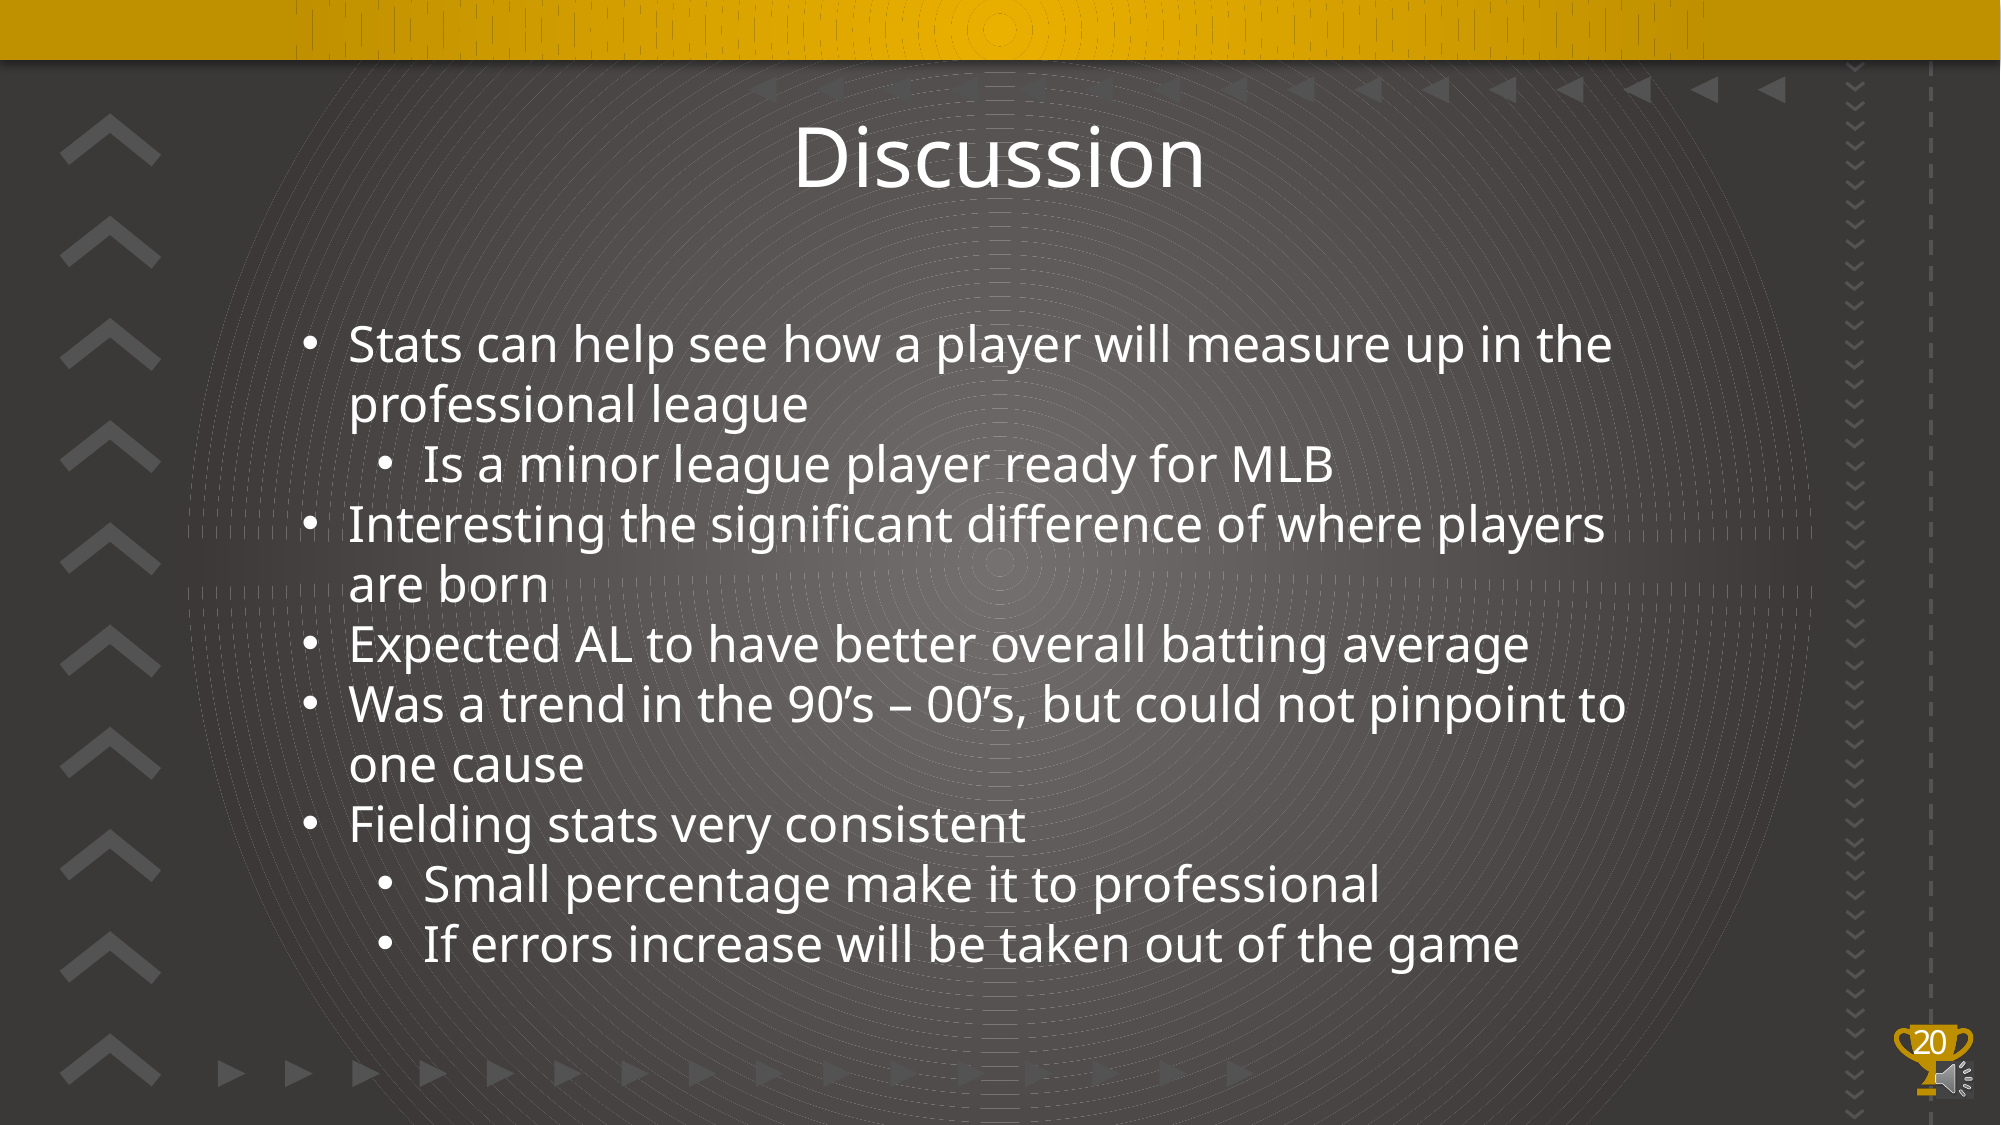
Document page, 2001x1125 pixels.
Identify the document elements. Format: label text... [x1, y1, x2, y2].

title Discussion [0, 62, 2000, 260]
text_box Stats can help see how a player will measure up in the professional league Is a minor league player ready for MLB Interesting the significant difference of where players are born Expected AL to have better overall batting average Was a trend in the 90’s – 00’s, but could not pinpoint to one cause Fielding stats very consistent Small percentage make it to professional If errors increase will be taken out of the game [286, 304, 1700, 980]
picture [1889, 1015, 1978, 1105]
slide_number 20 [1512, 1014, 1963, 1074]
